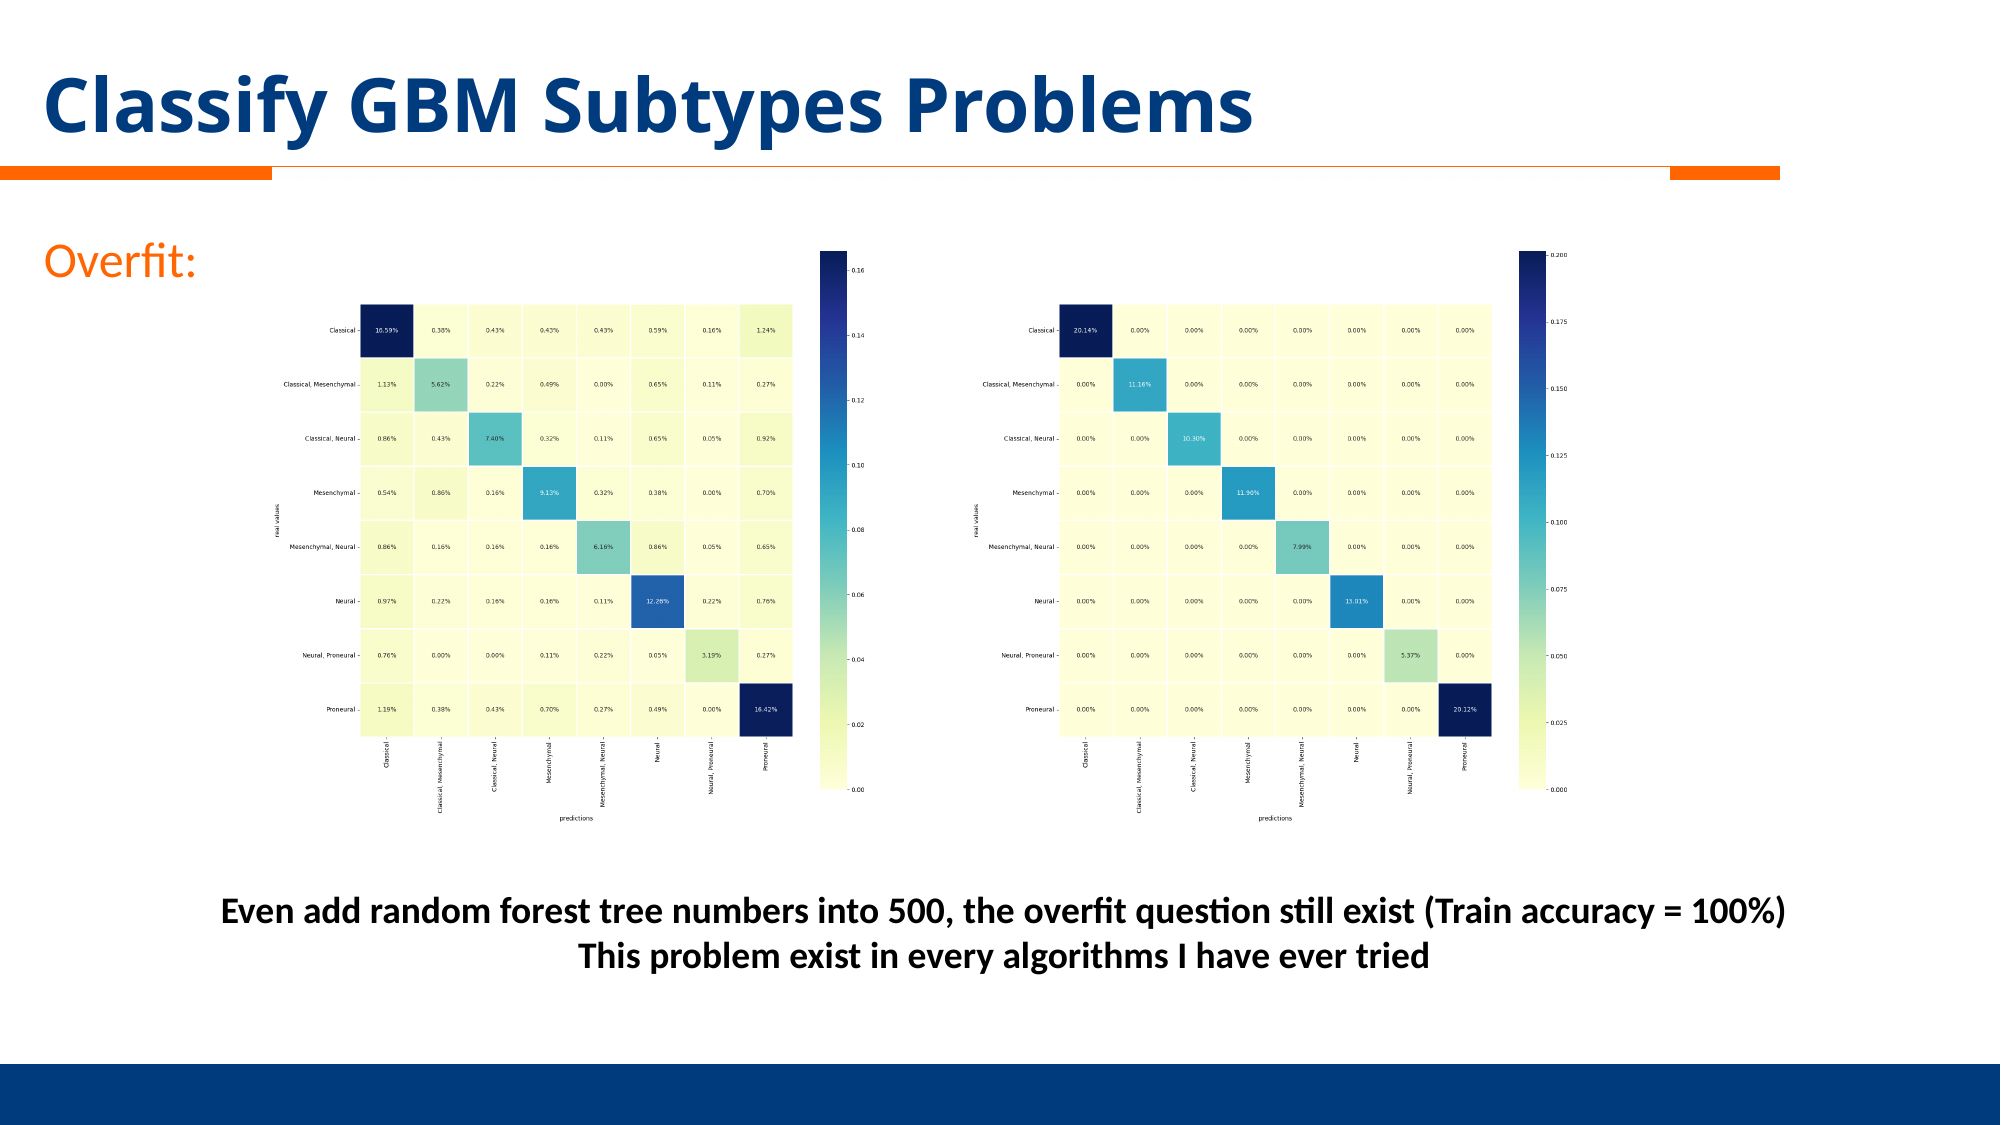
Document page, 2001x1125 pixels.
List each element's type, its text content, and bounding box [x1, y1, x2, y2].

text_box Overfit: [28, 220, 213, 296]
text_box [0, 1064, 2000, 1125]
title Classify GBM Subtypes Problems [27, 39, 1982, 178]
picture [272, 167, 1670, 866]
text_box [0, 166, 1780, 180]
text_box Even add random forest tree numbers into 500, the overfit question still exist (Train accuracy = 100%) This problem exist in every algorithms I have ever tried [206, 878, 1804, 984]
